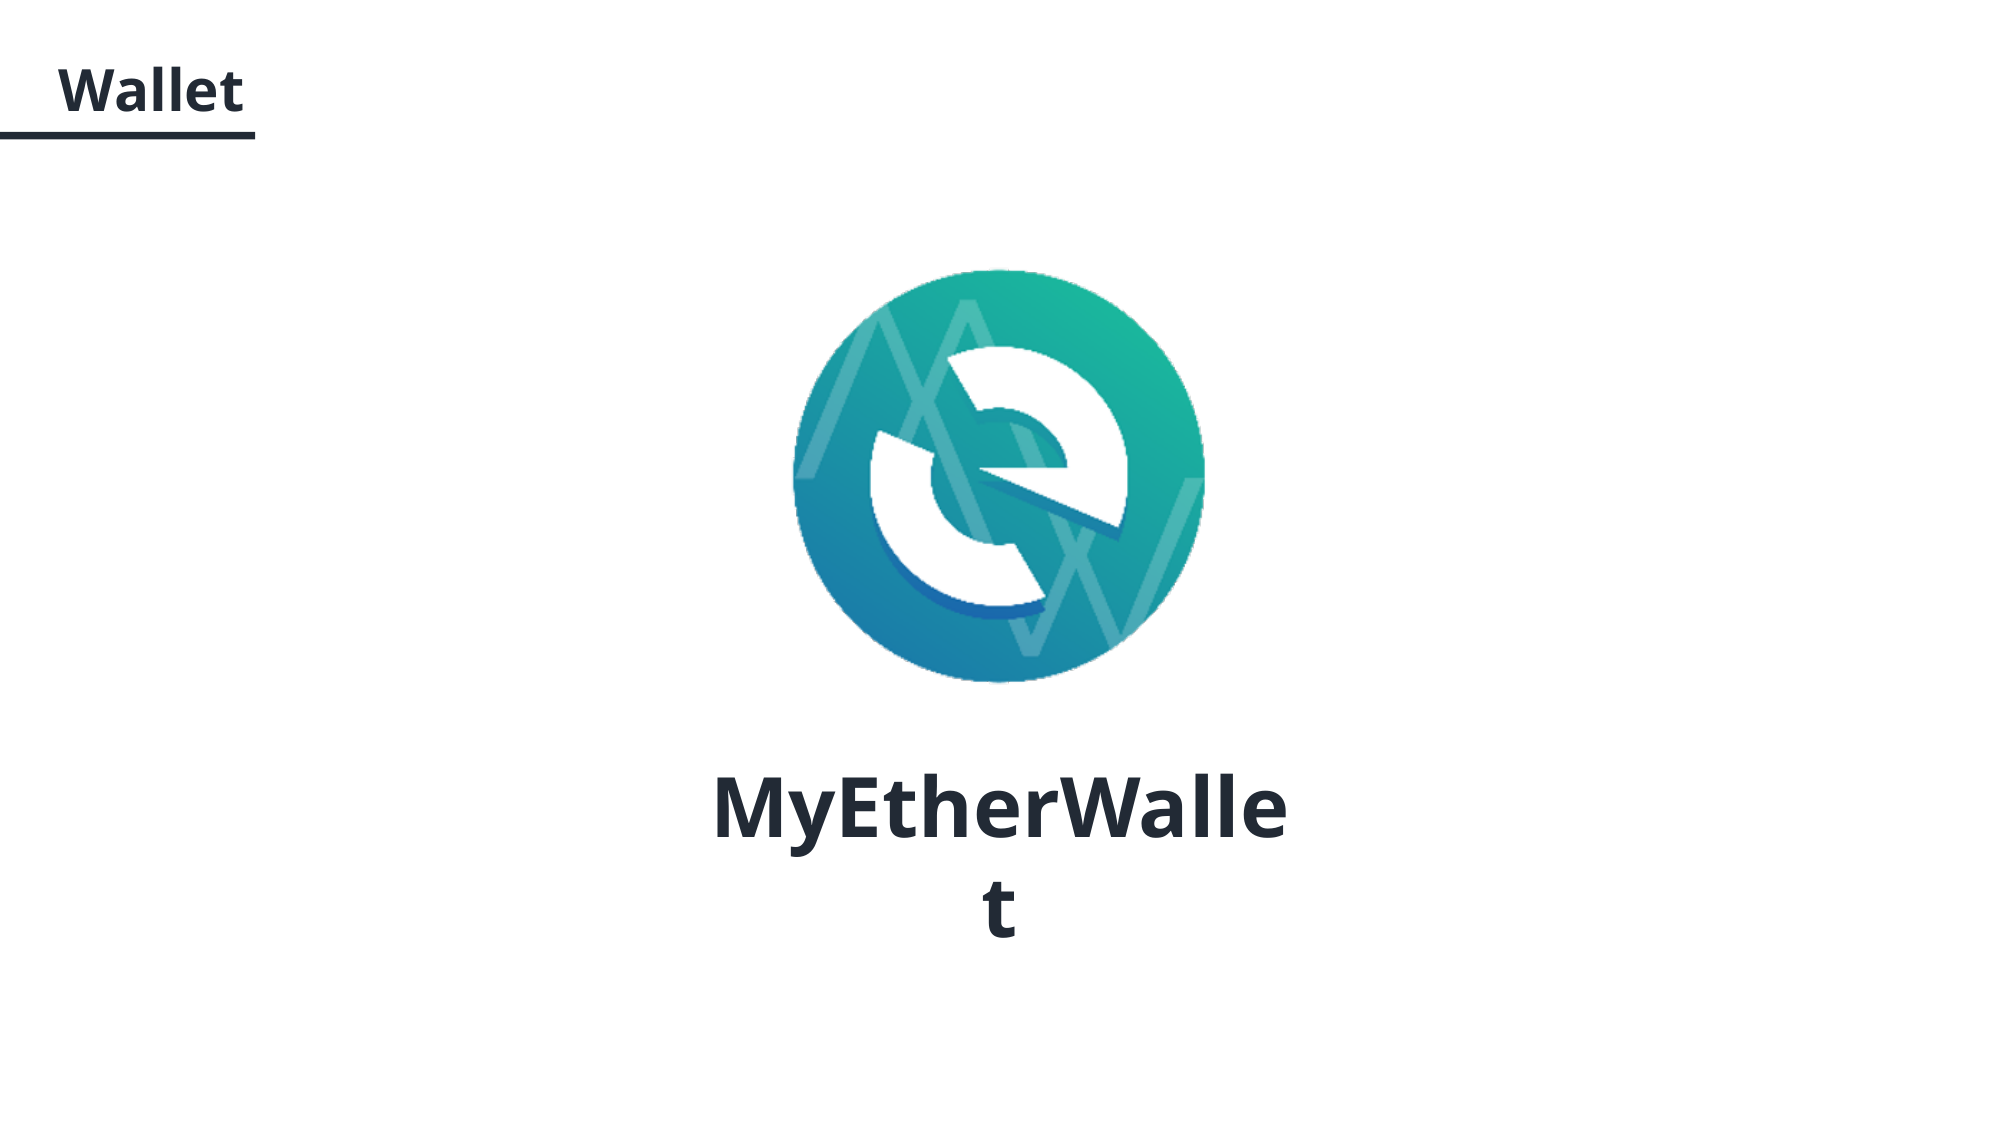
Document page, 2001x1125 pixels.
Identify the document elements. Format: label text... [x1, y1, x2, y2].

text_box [691, 261, 1309, 863]
text_box [0, 131, 256, 140]
text_box Wallet [44, 46, 260, 131]
